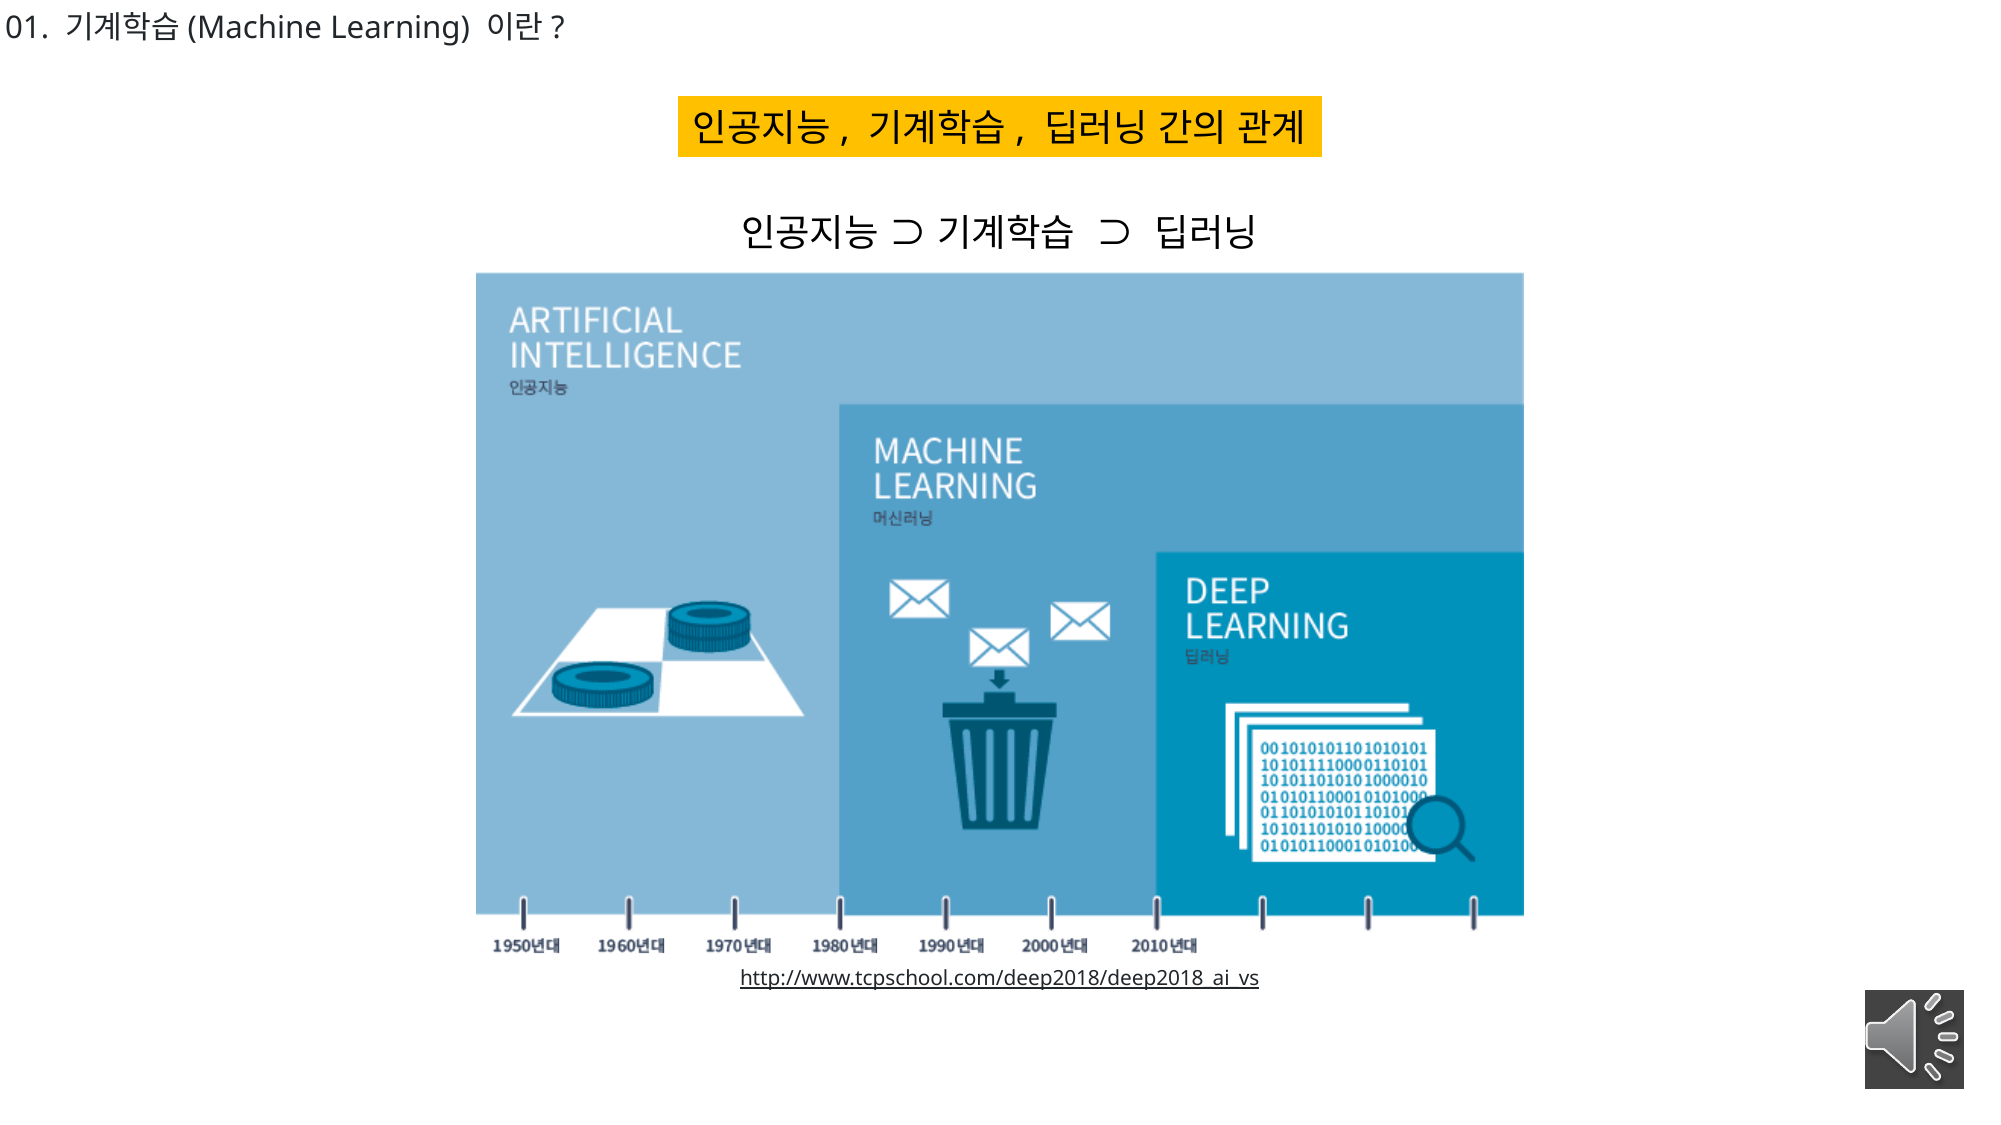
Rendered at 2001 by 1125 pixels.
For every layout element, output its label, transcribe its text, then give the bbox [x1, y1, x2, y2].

text_box 01. 기계학습(Machine Learning) 이란? [0, 0, 580, 53]
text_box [476, 272, 1524, 998]
picture [1864, 989, 1965, 1090]
text_box 인공지능 ⊃ 기계학습 ⊃ 딥러닝 [726, 201, 1274, 262]
text_box 인공지능, 기계학습, 딥러닝 간의 관계 [678, 96, 1322, 157]
